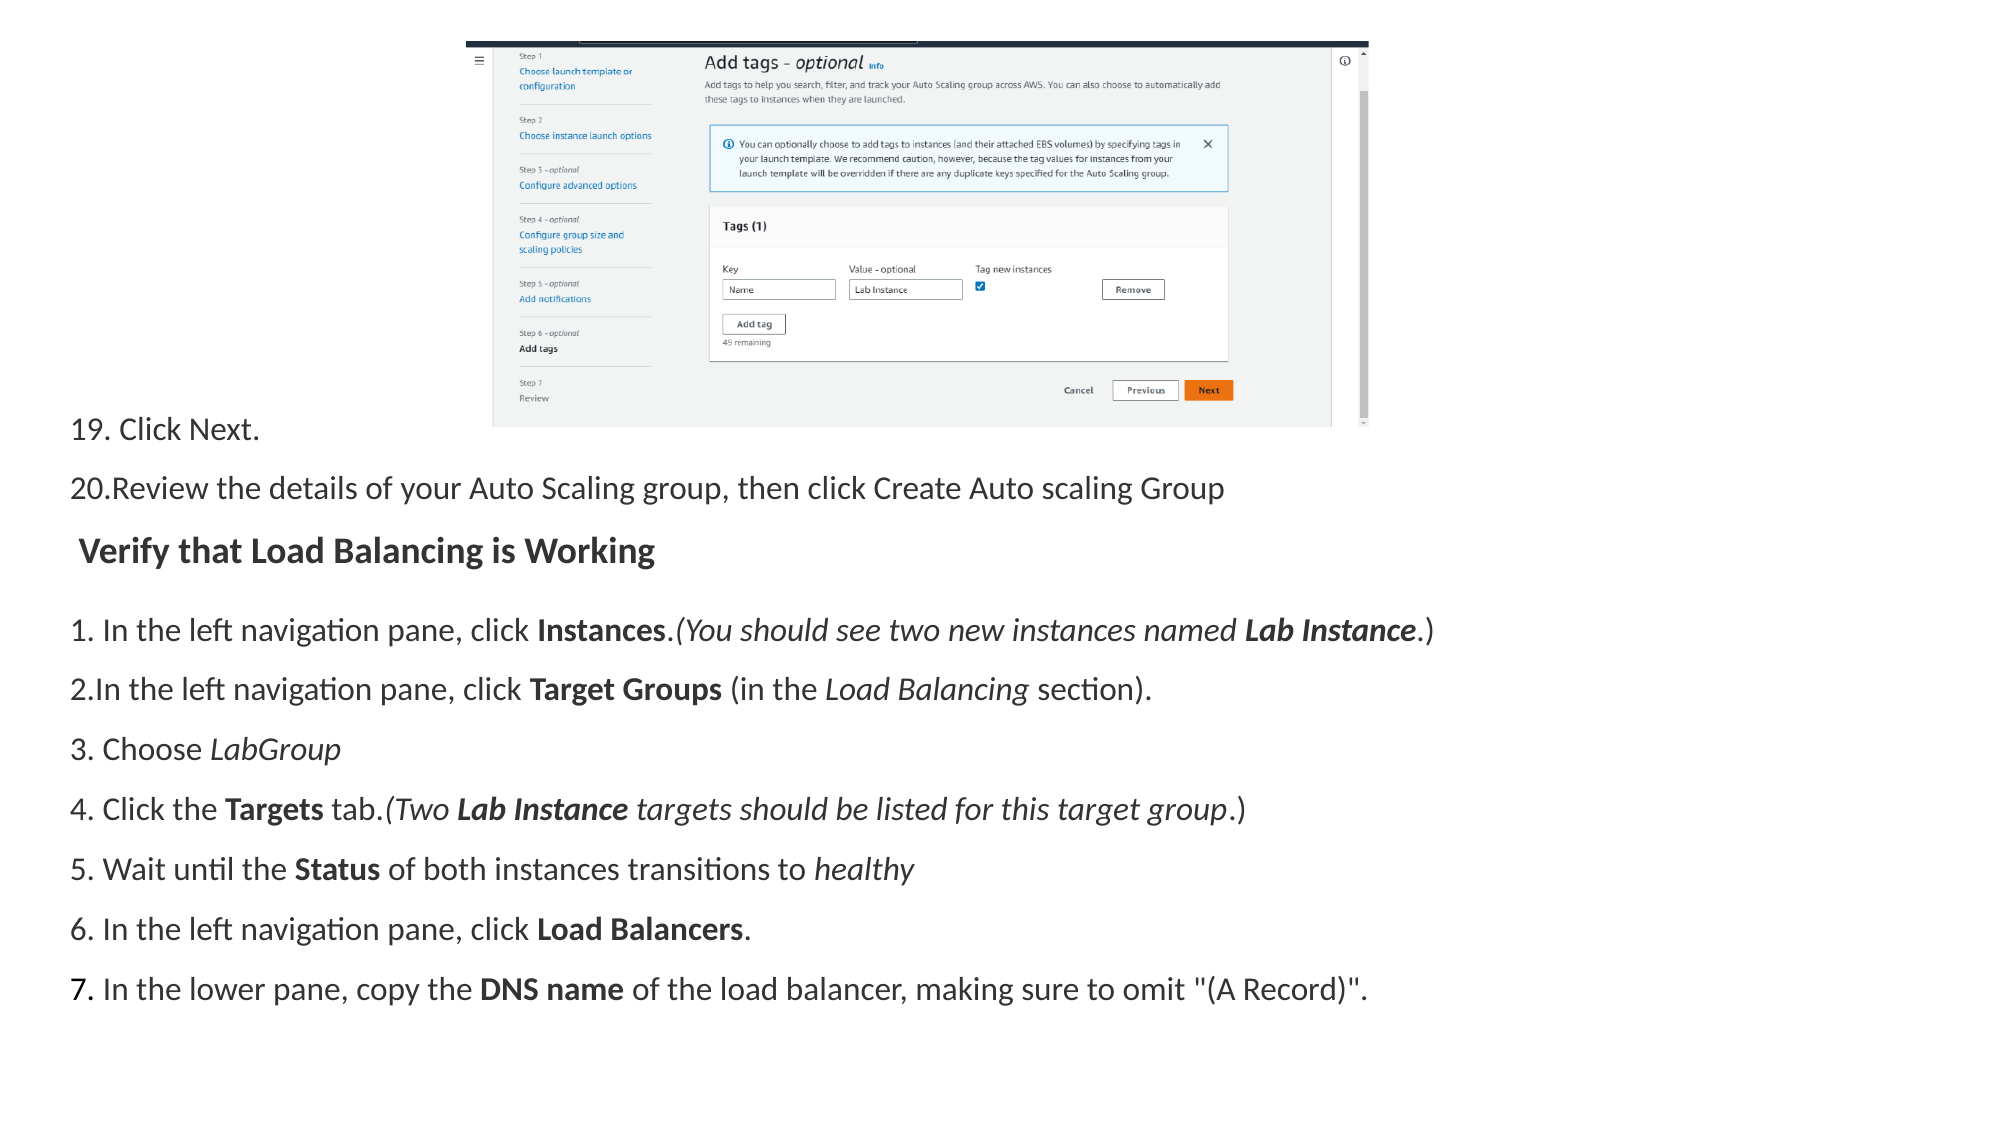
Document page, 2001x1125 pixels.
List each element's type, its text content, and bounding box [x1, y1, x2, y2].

picture [466, 41, 1369, 427]
text_box 19. Click Next. 20.Review the details of your Auto Scaling group, then click Create Auto scaling Group Verify that Load Balancing is Working 1. In the left navigation pane, click Instances.(You should see two new instances named Lab Instance.) 2.In the left navigation pane, click Target Groups (in the Load Balancing section). 3. Choose LabGroup 4. Click the Targets tab.(Two Lab Instance targets should be listed for this target group.) 5. Wait until the Status of both instances transitions to healthy 6. In the left navigation pane, click Load Balancers. 7. In the lower pane, copy the DNS name of the load balancer, making sure to omit "(A Record)". [55, 396, 1731, 1015]
